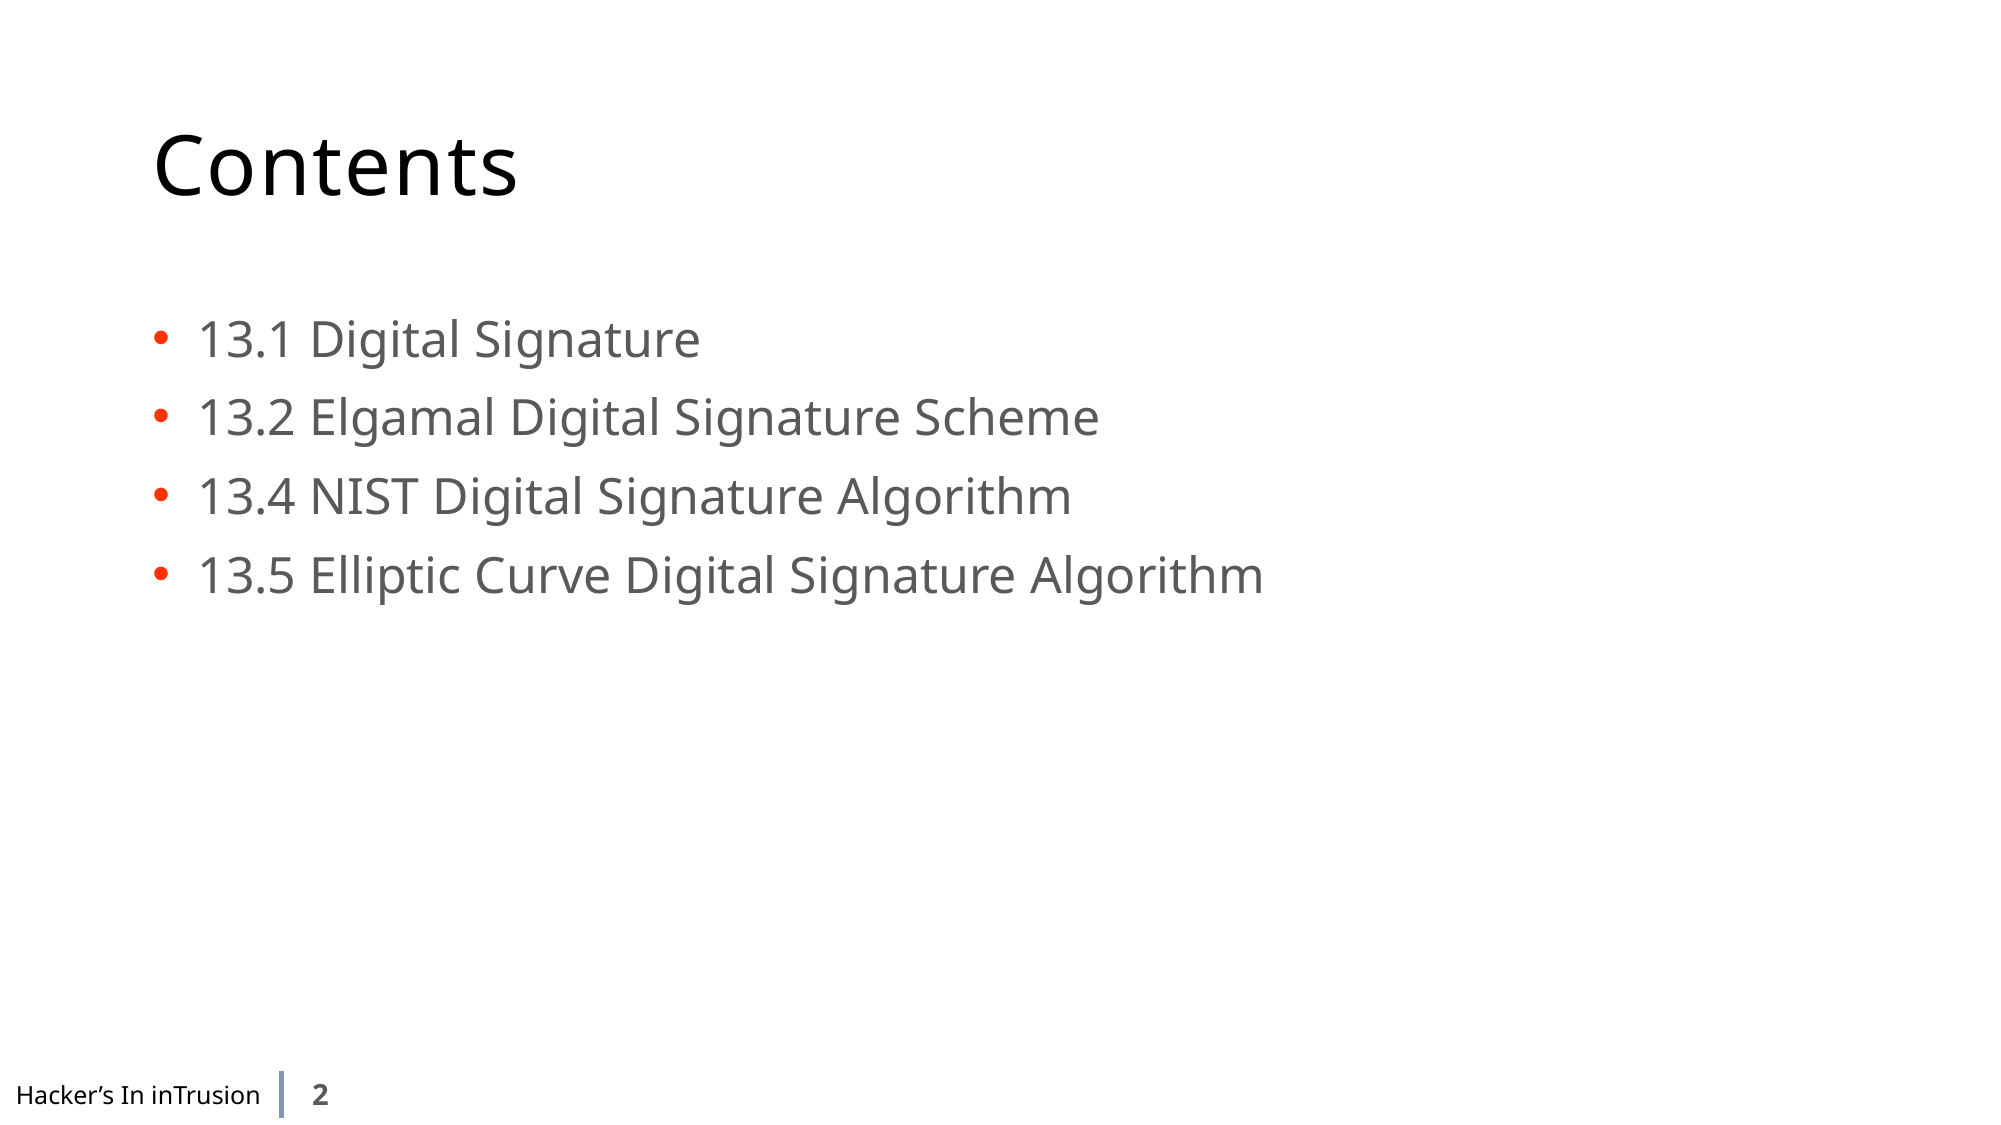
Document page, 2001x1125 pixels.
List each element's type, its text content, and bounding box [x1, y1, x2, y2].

title Contents [137, 59, 1863, 278]
list 13.1 Digital Signature 13.2 Elgamal Digital Signature Scheme 13.4 NIST Digital Signature Algorithm 13.5 Elliptic Curve Digital Signature Algorithm [137, 299, 1863, 1061]
